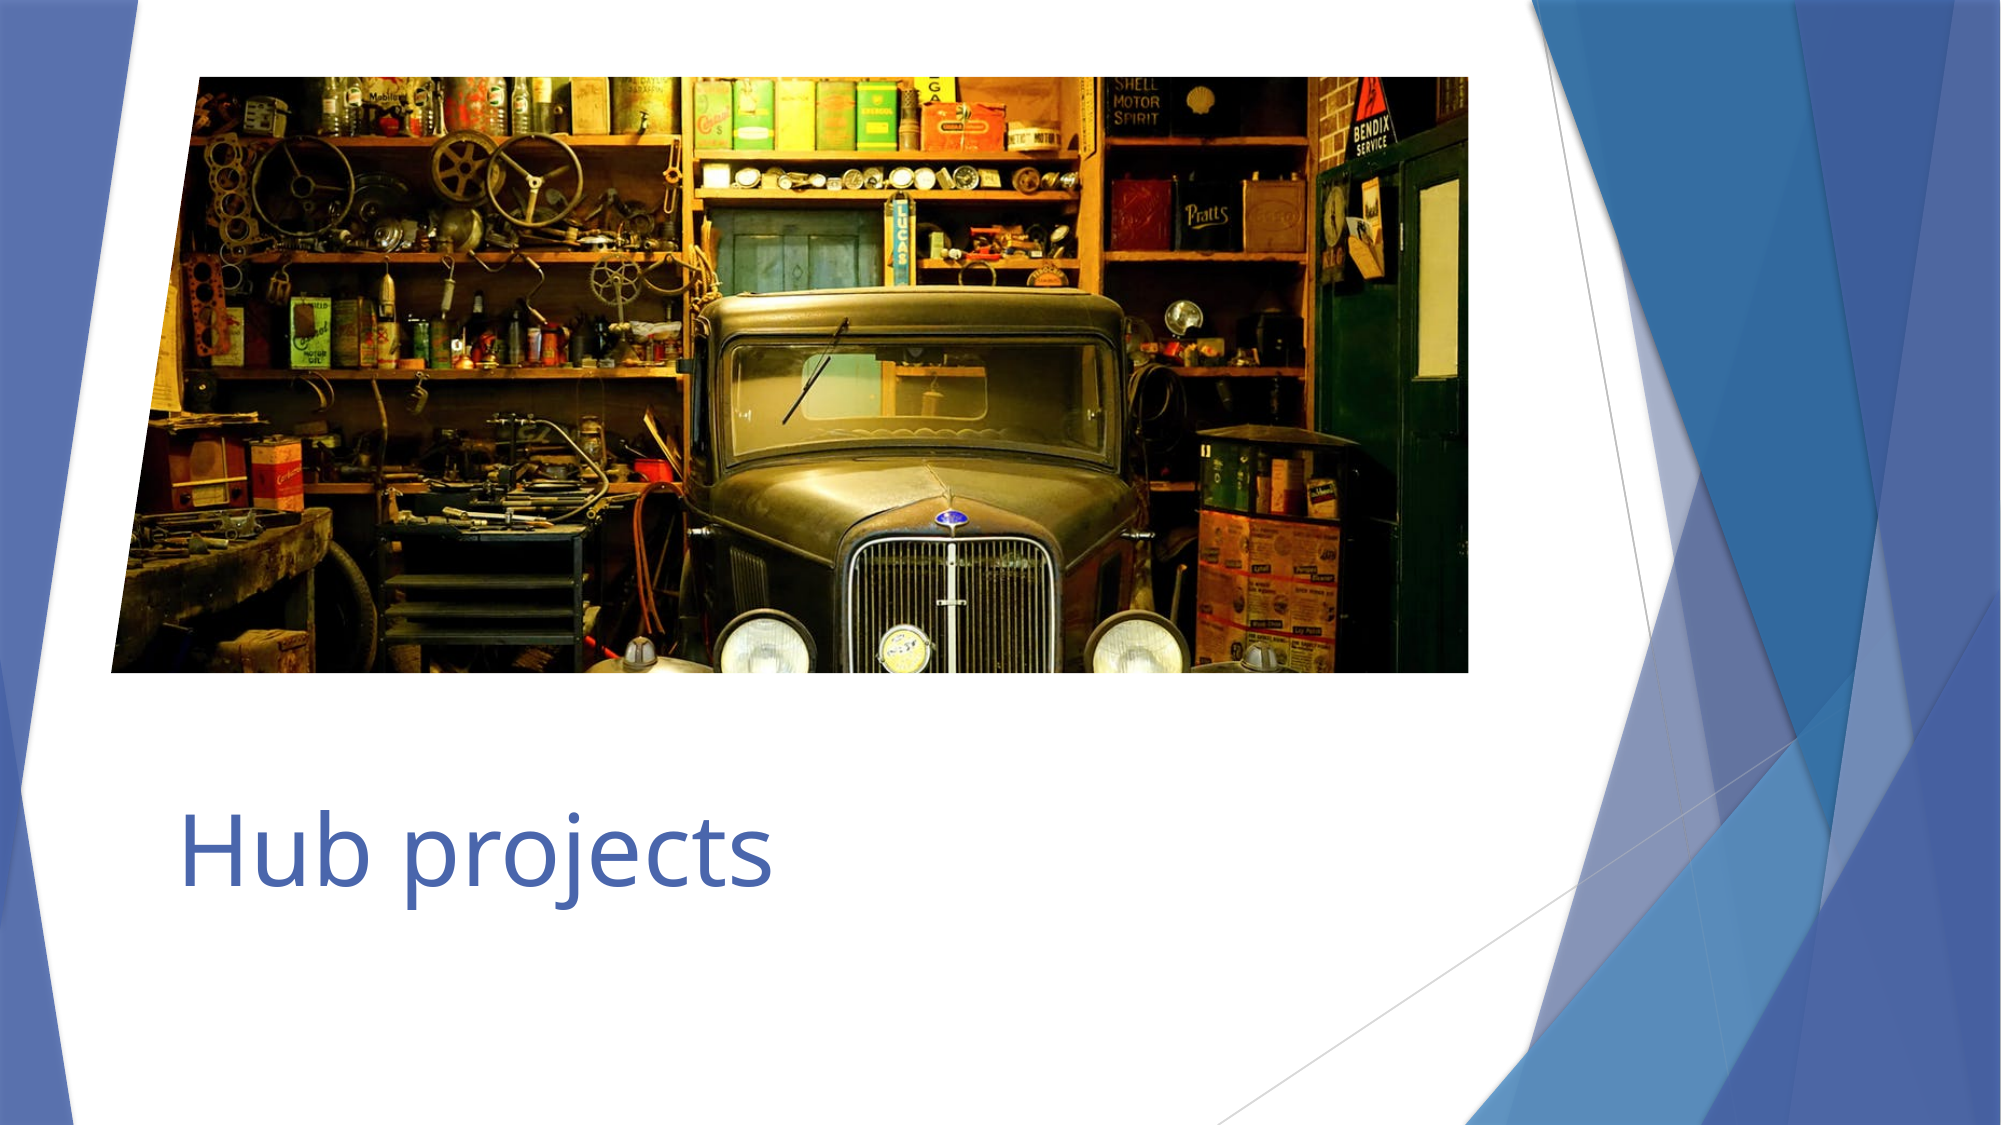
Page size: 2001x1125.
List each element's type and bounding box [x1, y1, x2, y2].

picture [110, 76, 1469, 674]
text_box [0, 0, 2000, 1125]
